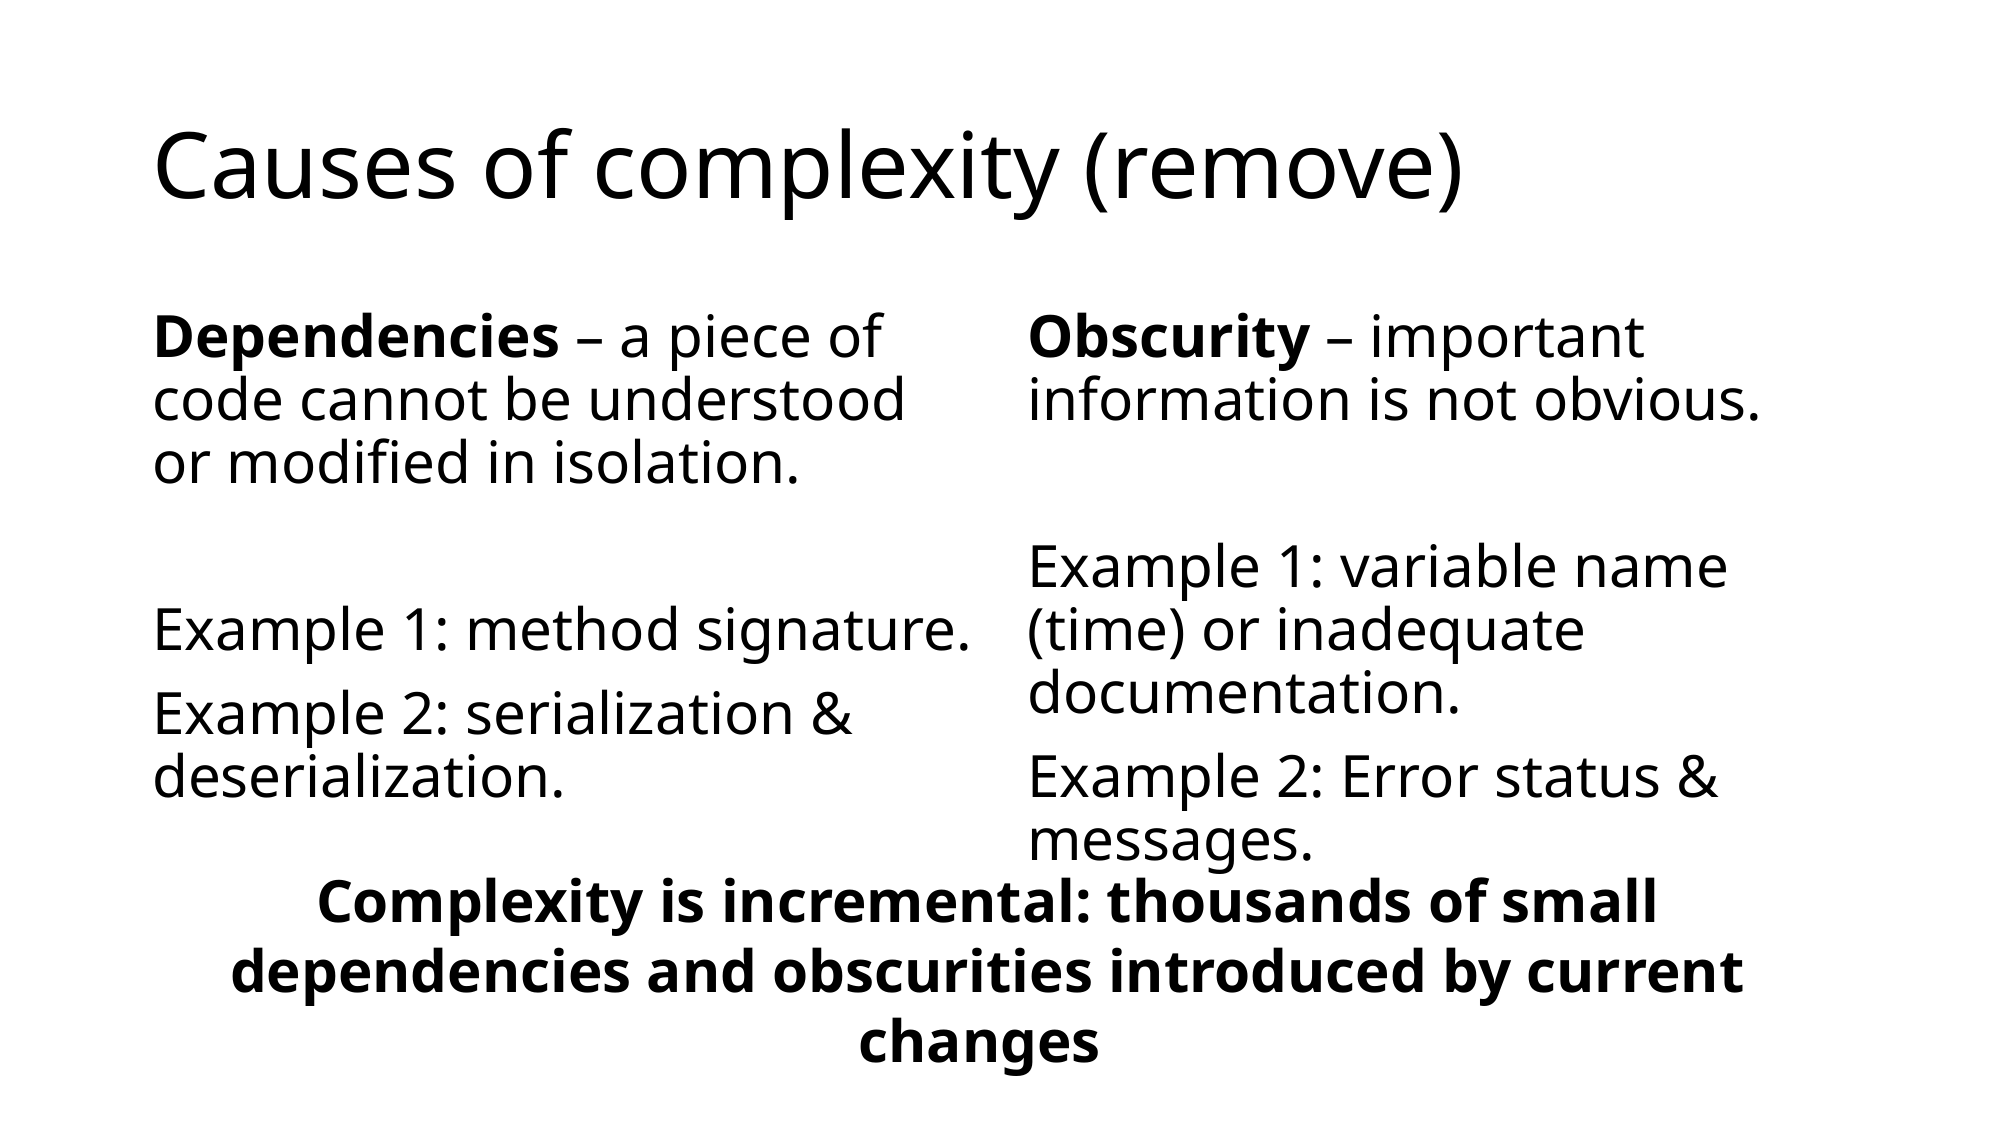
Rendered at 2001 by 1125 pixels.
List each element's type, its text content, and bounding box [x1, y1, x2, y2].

title Causes of complexity (remove) [137, 59, 1863, 278]
list Obscurity – important information is not obvious. Example 1: variable name (time) or inadequate documentation. Example 2: Error status & messages. [1012, 299, 1863, 1014]
text_box Complexity is incremental: thousands of small dependencies and obscurities introduced by current changes [124, 856, 1850, 1082]
list Dependencies – a piece of code cannot be understood or modified in isolation. Example 1: method signature. Example 2: serialization & deserialization. [137, 299, 988, 856]
